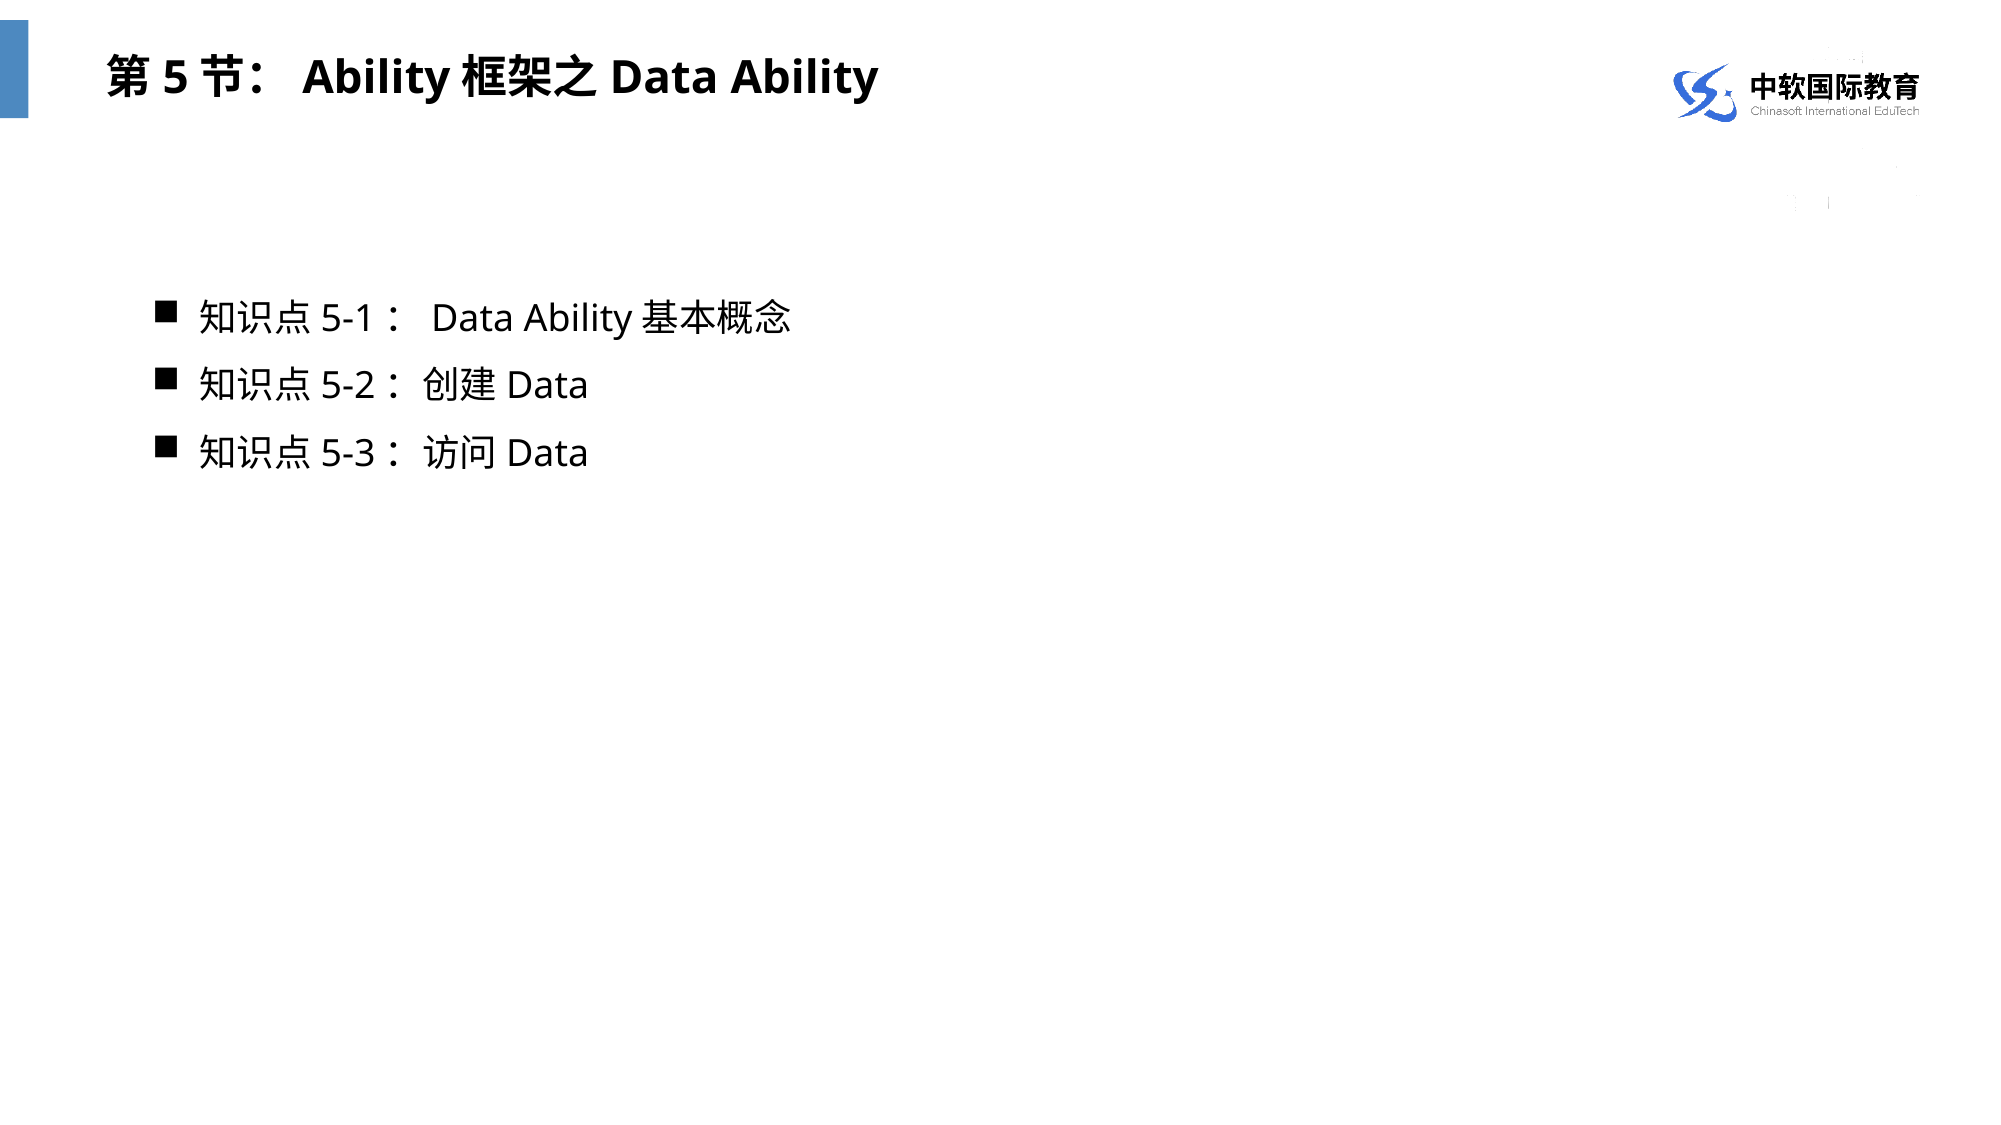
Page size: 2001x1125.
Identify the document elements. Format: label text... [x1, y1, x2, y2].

text_box 知识点5-1：Data Ability基本概念 知识点5-2：创建Data 知识点5-3：访问Data [137, 264, 1519, 549]
text_box 第5节：Ability框架之Data Ability [91, 39, 1207, 110]
picture [1611, 26, 1981, 230]
